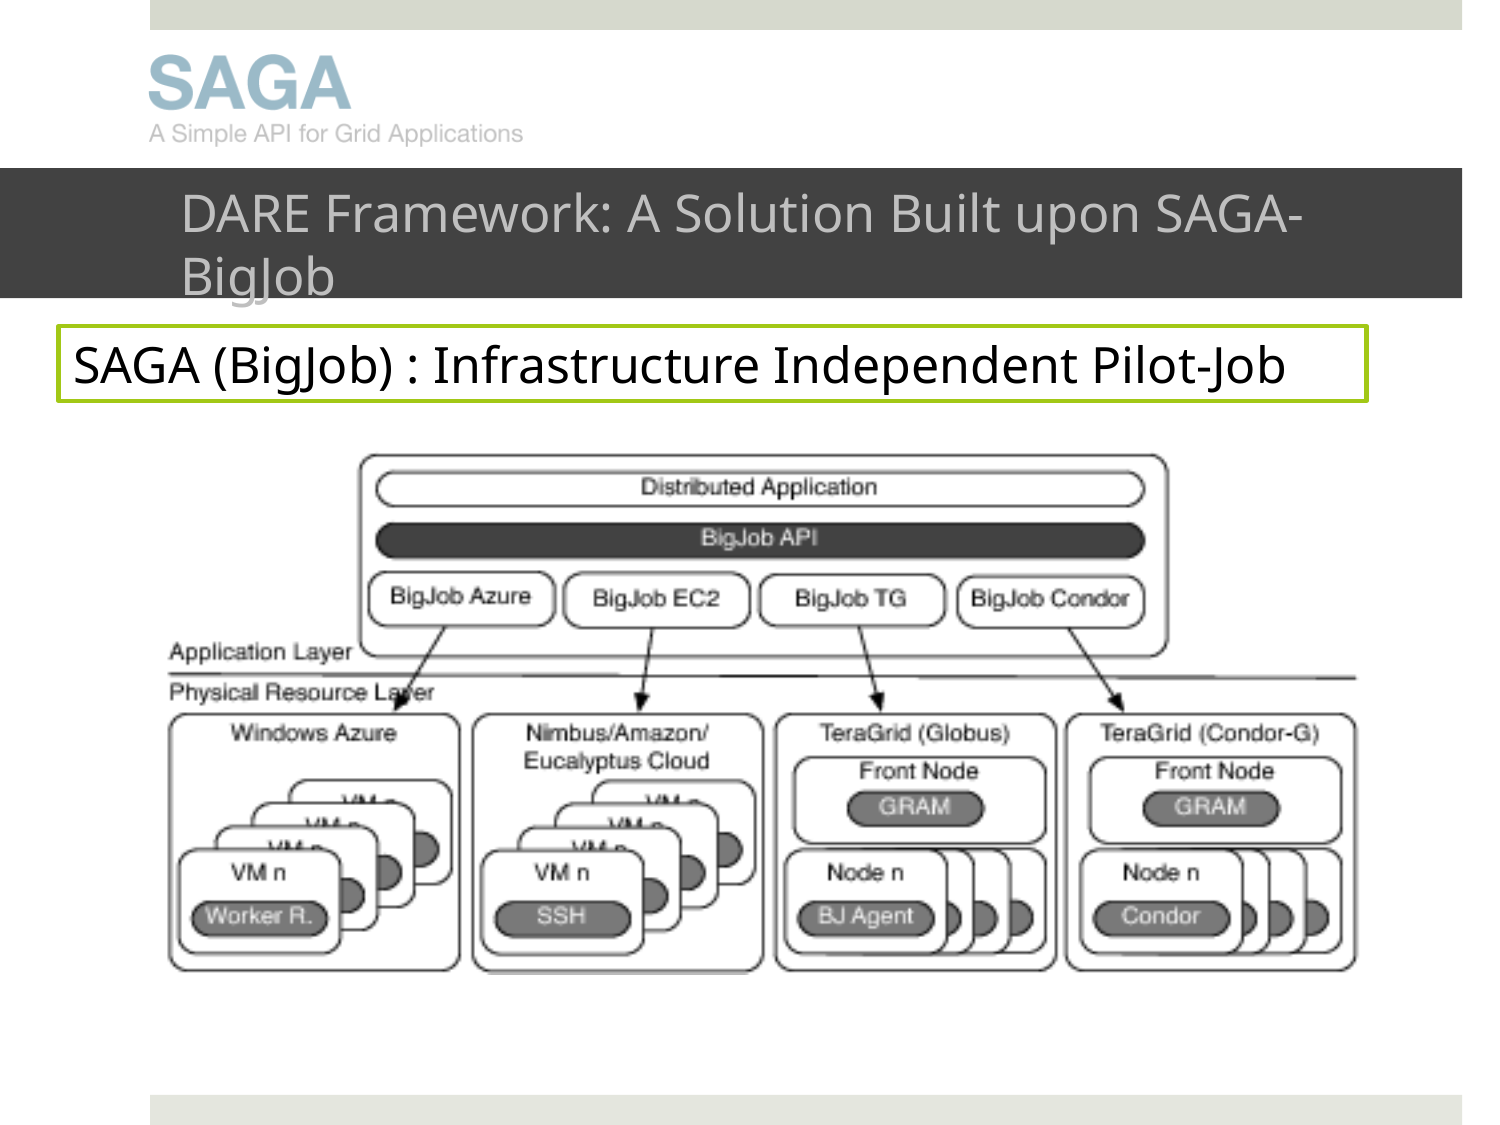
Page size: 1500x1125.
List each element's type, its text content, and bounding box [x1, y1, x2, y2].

text_box SAGA (BigJob) : Infrastructure Independent Pilot-Job [56, 324, 1369, 403]
picture [148, 54, 523, 147]
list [166, 374, 1363, 1033]
title DARE Framework: A Solution Built upon SAGA-BigJob [0, 168, 1463, 299]
